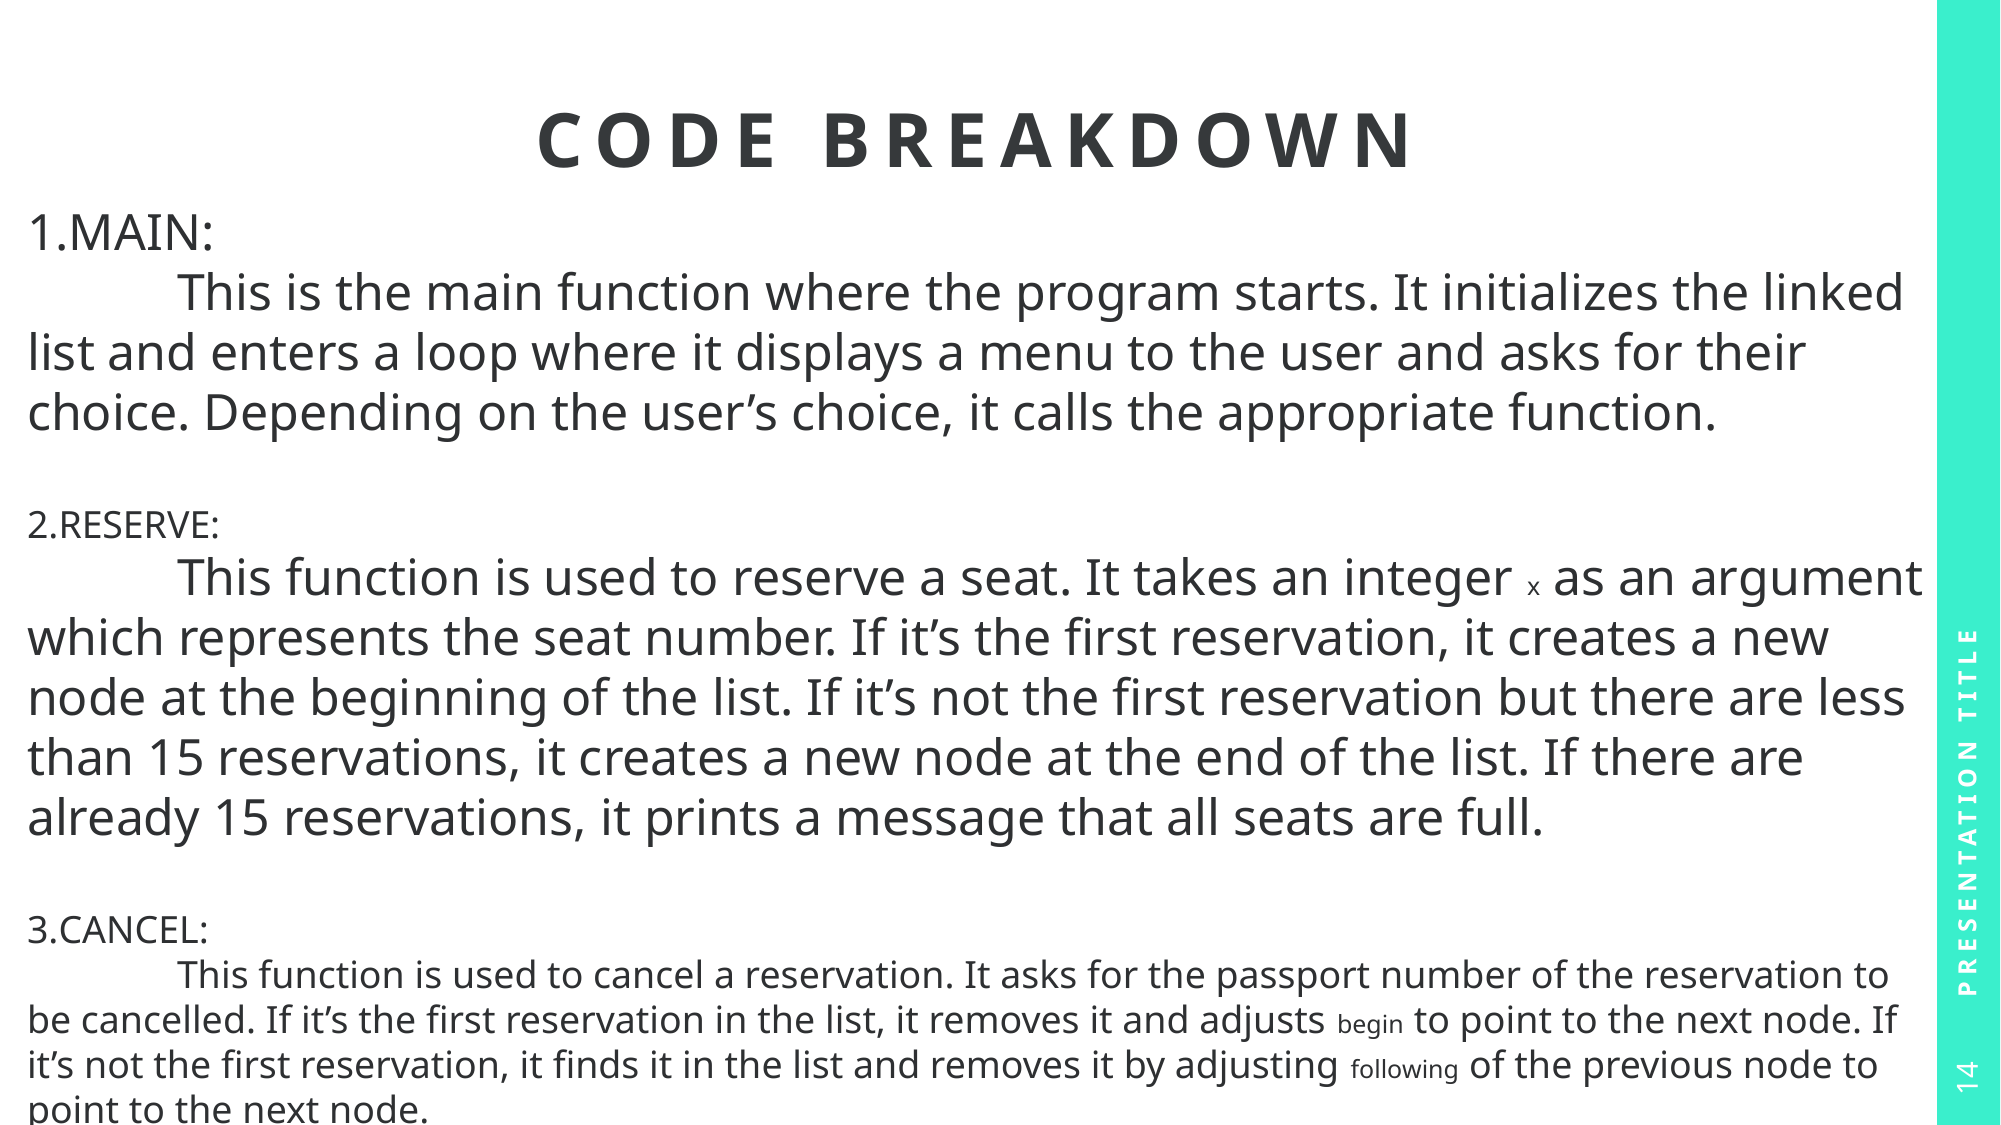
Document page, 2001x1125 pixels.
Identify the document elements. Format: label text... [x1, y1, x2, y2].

footer Presentation Title [1937, 0, 2000, 1032]
slide_number 14 [1937, 1032, 2000, 1125]
title CODE BREAKDOWN [144, 89, 1805, 130]
text_box MAIN: This is the main function where the program starts. It initializes the linked list and enters a loop where it displays a menu to the user and asks for their choice. Depending on the user’s choice, it calls the appropriate function. RESERVE: This function is used to reserve a seat. It takes an integer x as an argument which represents the seat number. If it’s the first reservation, it creates a new node at the beginning of the list. If it’s not the first reservation but there are less than 15 reservations, it creates a new node at the end of the list. If there are already 15 reservations, it prints a message that all seats are full. CANCEL: This function is used to cancel a reservation. It asks for the passport number of the reservation to be cancelled. If it’s the first reservation in the list, it removes it and adjusts begin to point to the next node. If it’s not the first reservation, it finds it in the list and removes it by adjusting following of the previous node to point to the next node. [24, 130, 1937, 1125]
